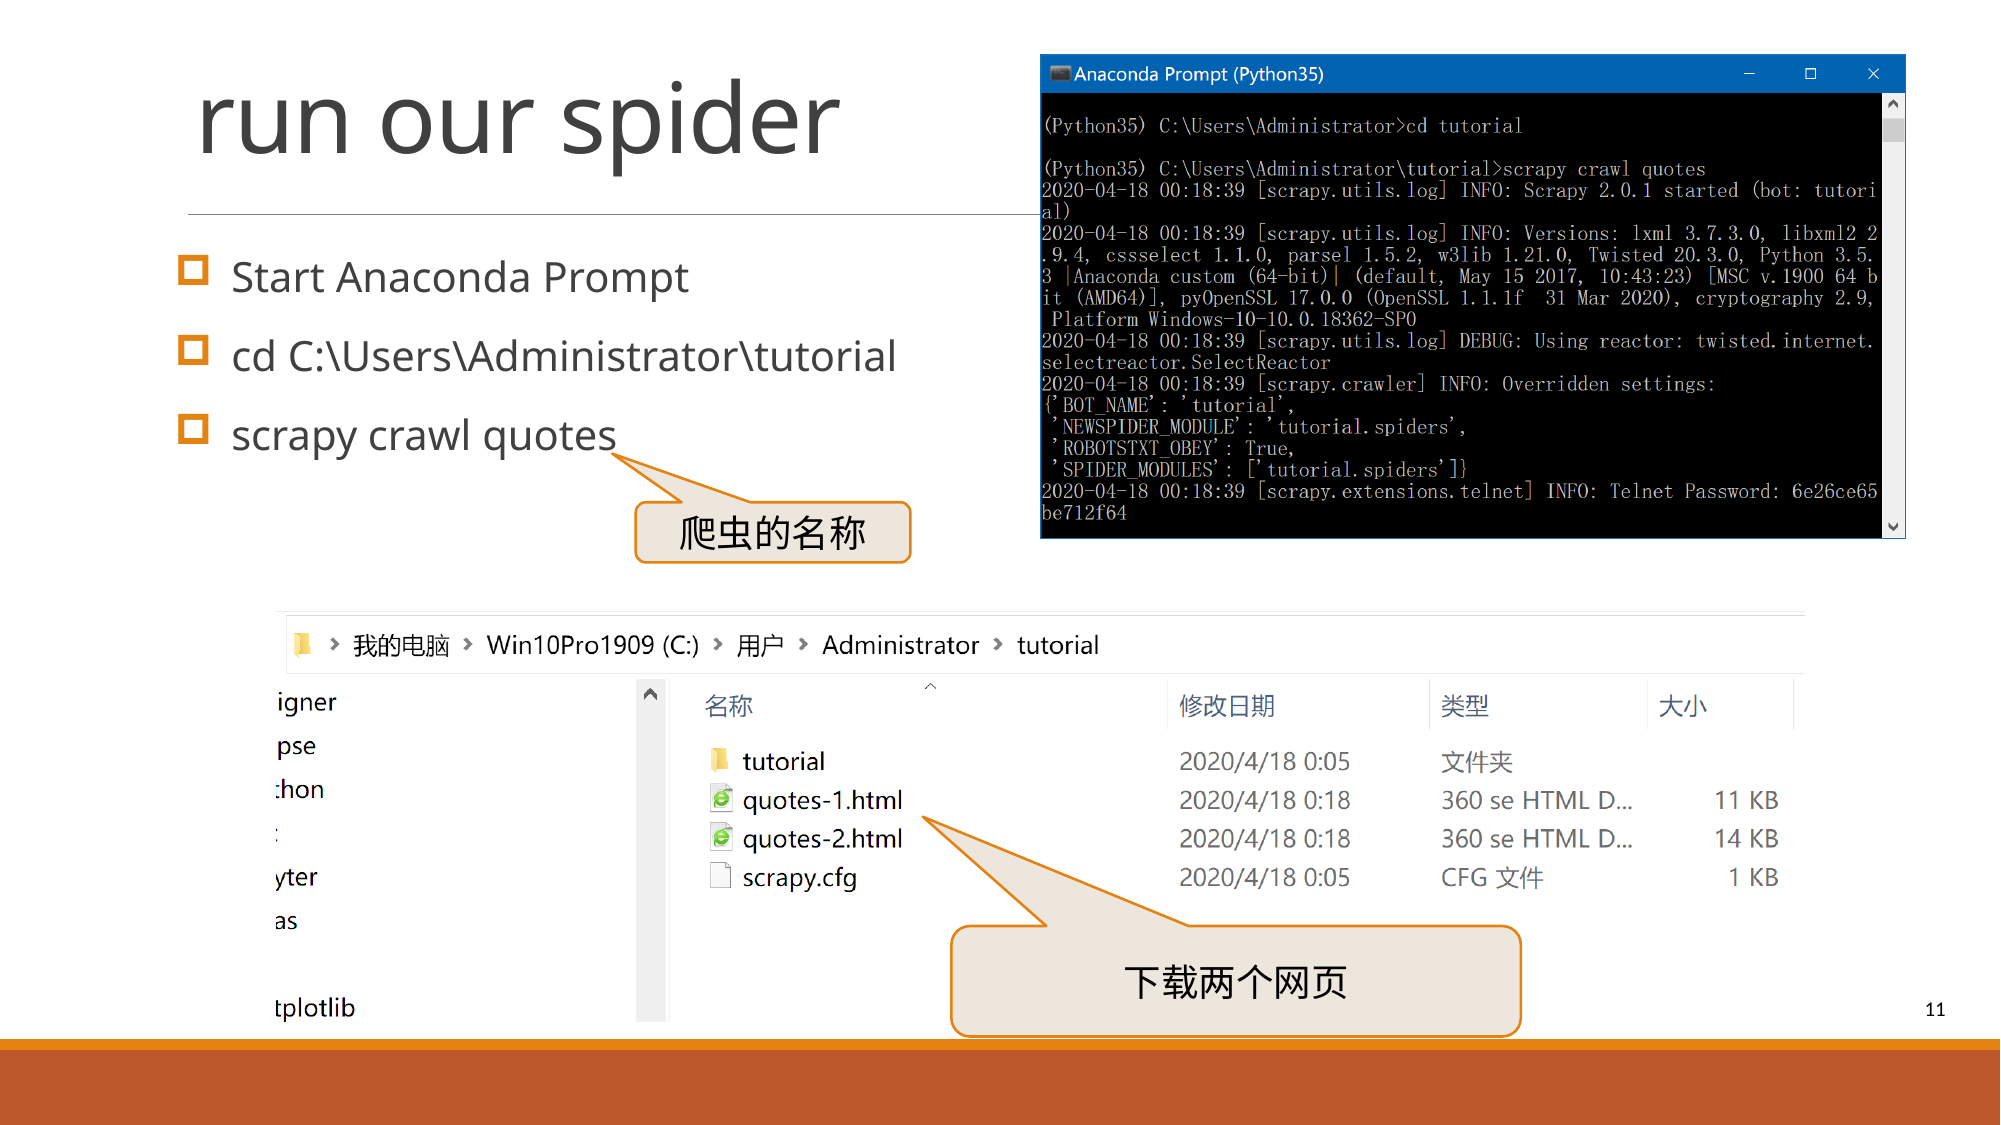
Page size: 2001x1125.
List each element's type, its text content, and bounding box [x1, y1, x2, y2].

list Start Anaconda Prompt cd C:\Users\Administrator\tutorial scrapy crawl quotes [174, 243, 1816, 1022]
text_box 下载两个网页 [955, 1031, 1518, 1038]
text_box 爬虫的名称 [611, 452, 912, 564]
title run our spider [180, 47, 1830, 181]
picture [276, 609, 1805, 1023]
picture [1039, 53, 1907, 539]
